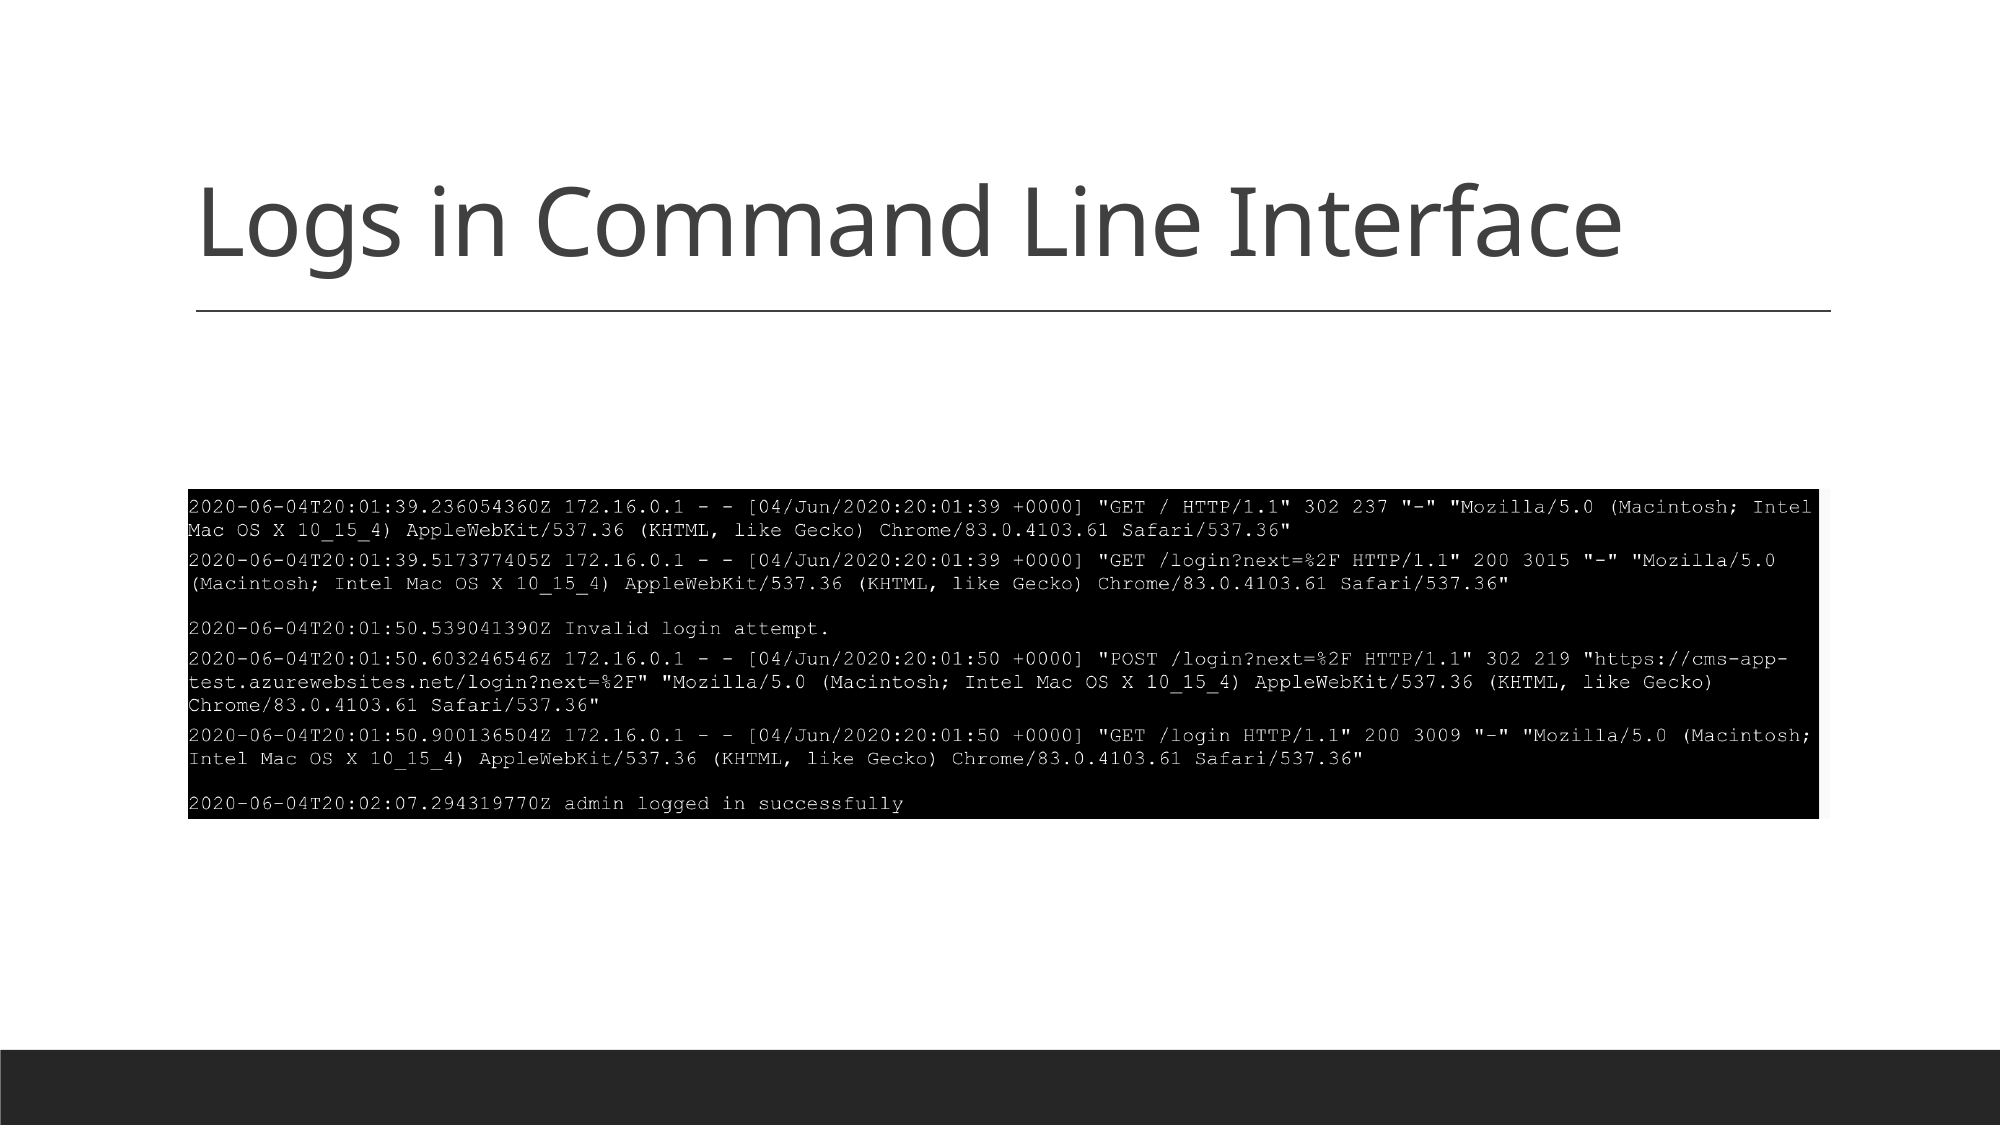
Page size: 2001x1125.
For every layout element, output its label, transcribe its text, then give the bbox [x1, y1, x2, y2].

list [179, 489, 1831, 820]
title Logs in Command Line Interface [180, 47, 1830, 285]
